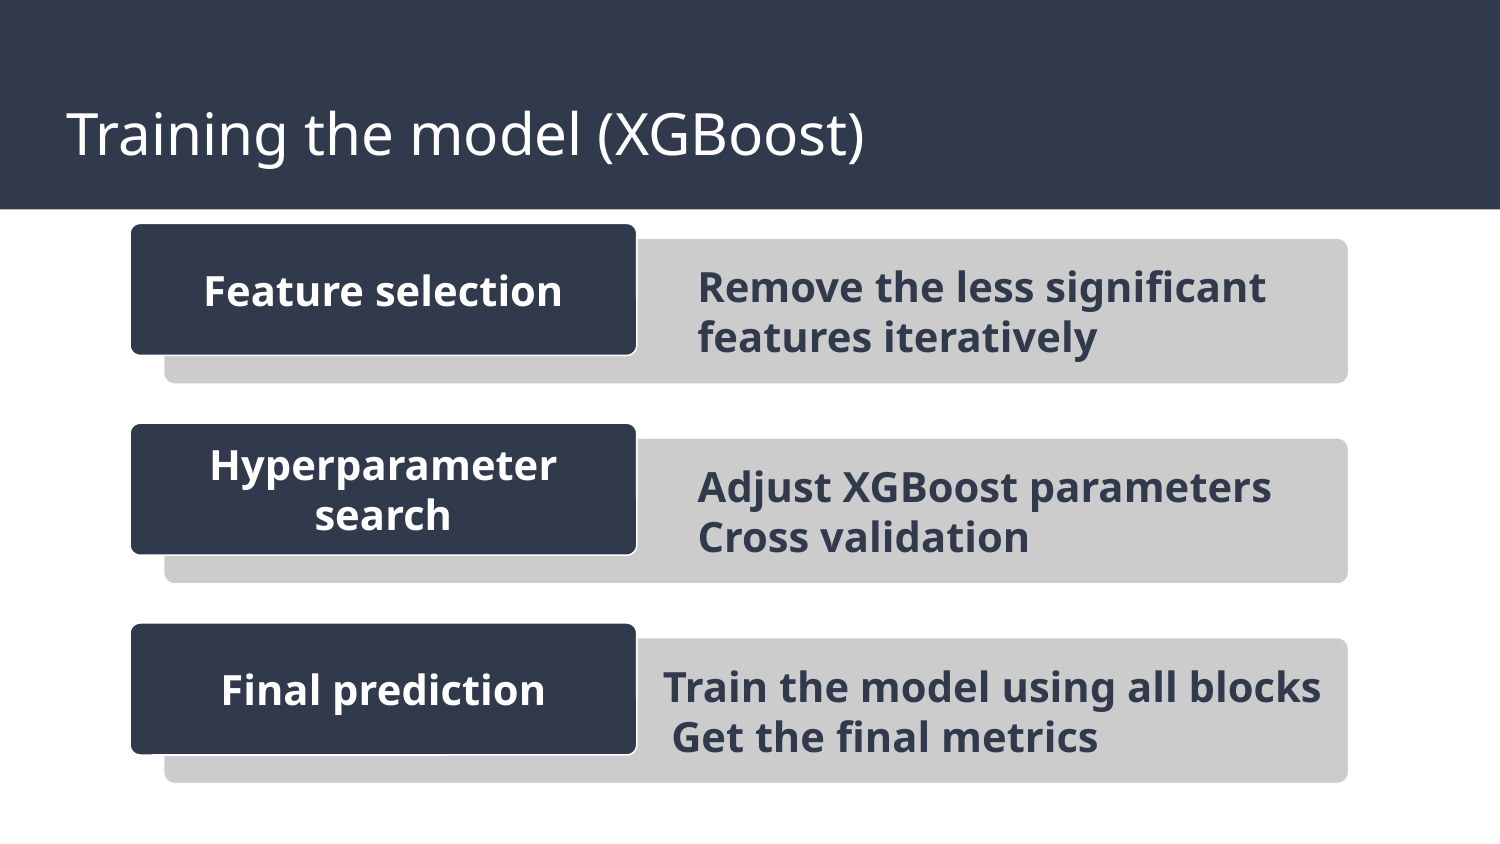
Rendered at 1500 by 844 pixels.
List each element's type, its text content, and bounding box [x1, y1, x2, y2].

title Training the model (XGBoost) [51, 82, 1449, 185]
text_box Final prediction [130, 622, 637, 756]
text_box Remove the less significant features iteratively [163, 238, 1349, 385]
text_box Adjust XGBoost parameters Cross validation [163, 437, 1349, 584]
text_box Hyperparameter search [130, 423, 637, 556]
text_box Train the model using all blocks Get the final metrics [163, 637, 1349, 784]
text_box Feature selection [130, 223, 637, 356]
